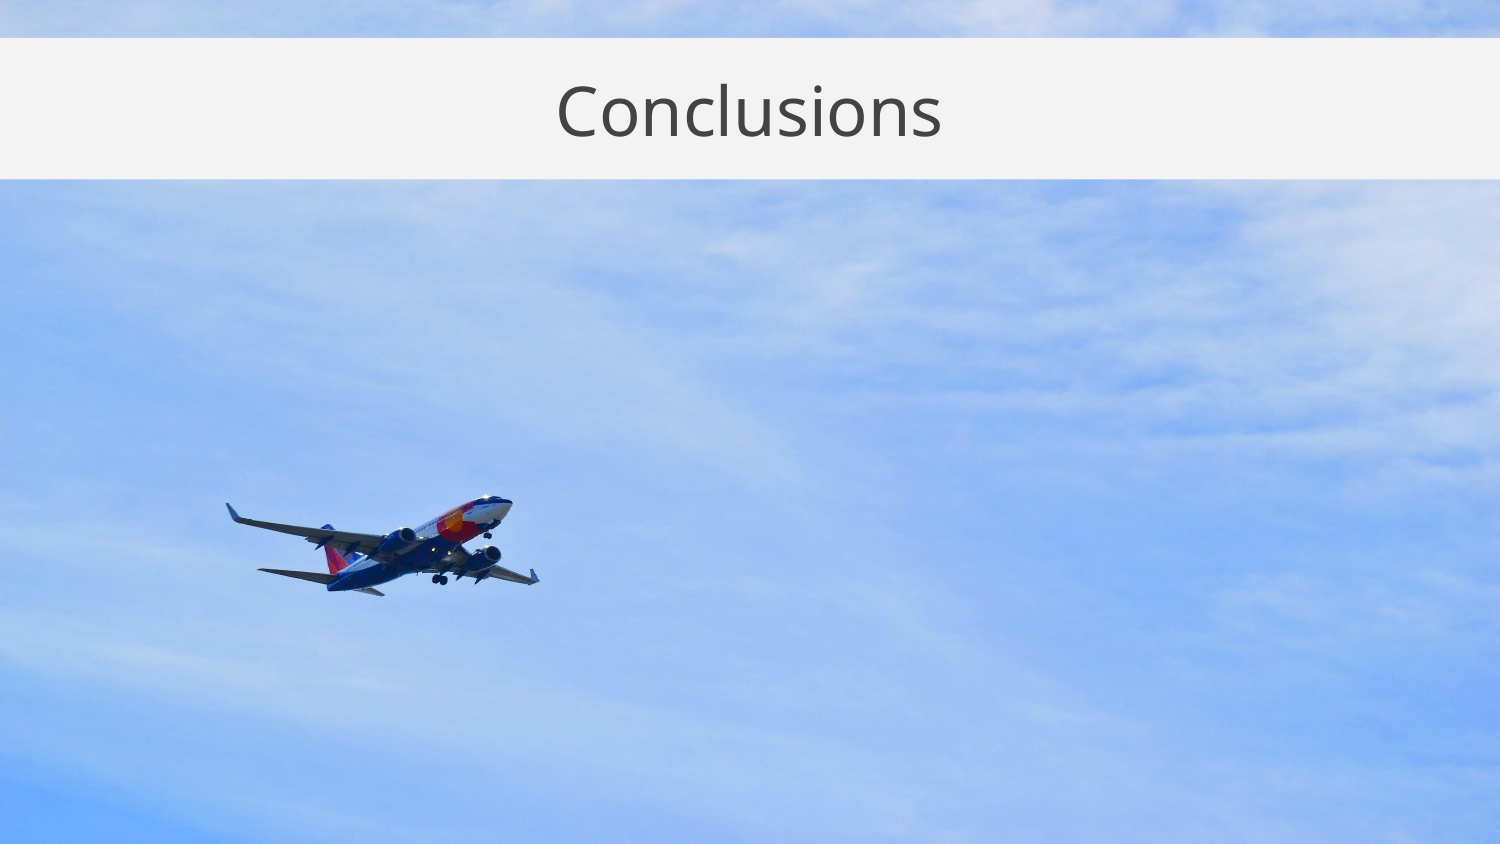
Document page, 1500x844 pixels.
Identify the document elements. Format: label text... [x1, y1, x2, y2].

title Conclusions [384, 53, 1116, 147]
picture [0, 0, 1500, 37]
text_box [0, 37, 1500, 180]
picture [0, 180, 1500, 844]
